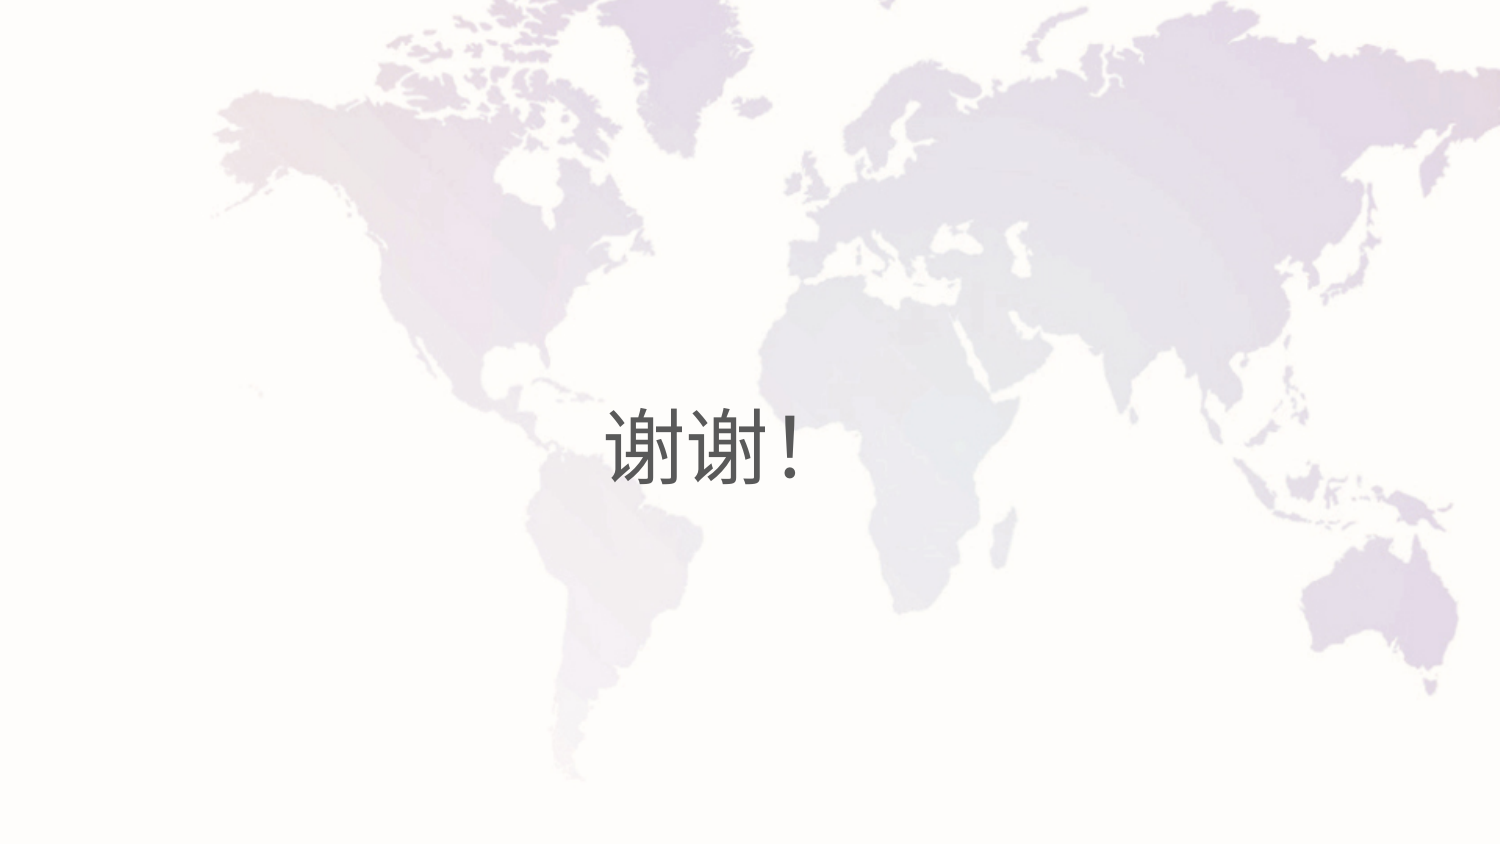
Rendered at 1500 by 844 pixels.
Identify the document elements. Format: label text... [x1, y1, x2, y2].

picture [0, 0, 1500, 844]
text_box 谢谢！ [165, 347, 1291, 642]
